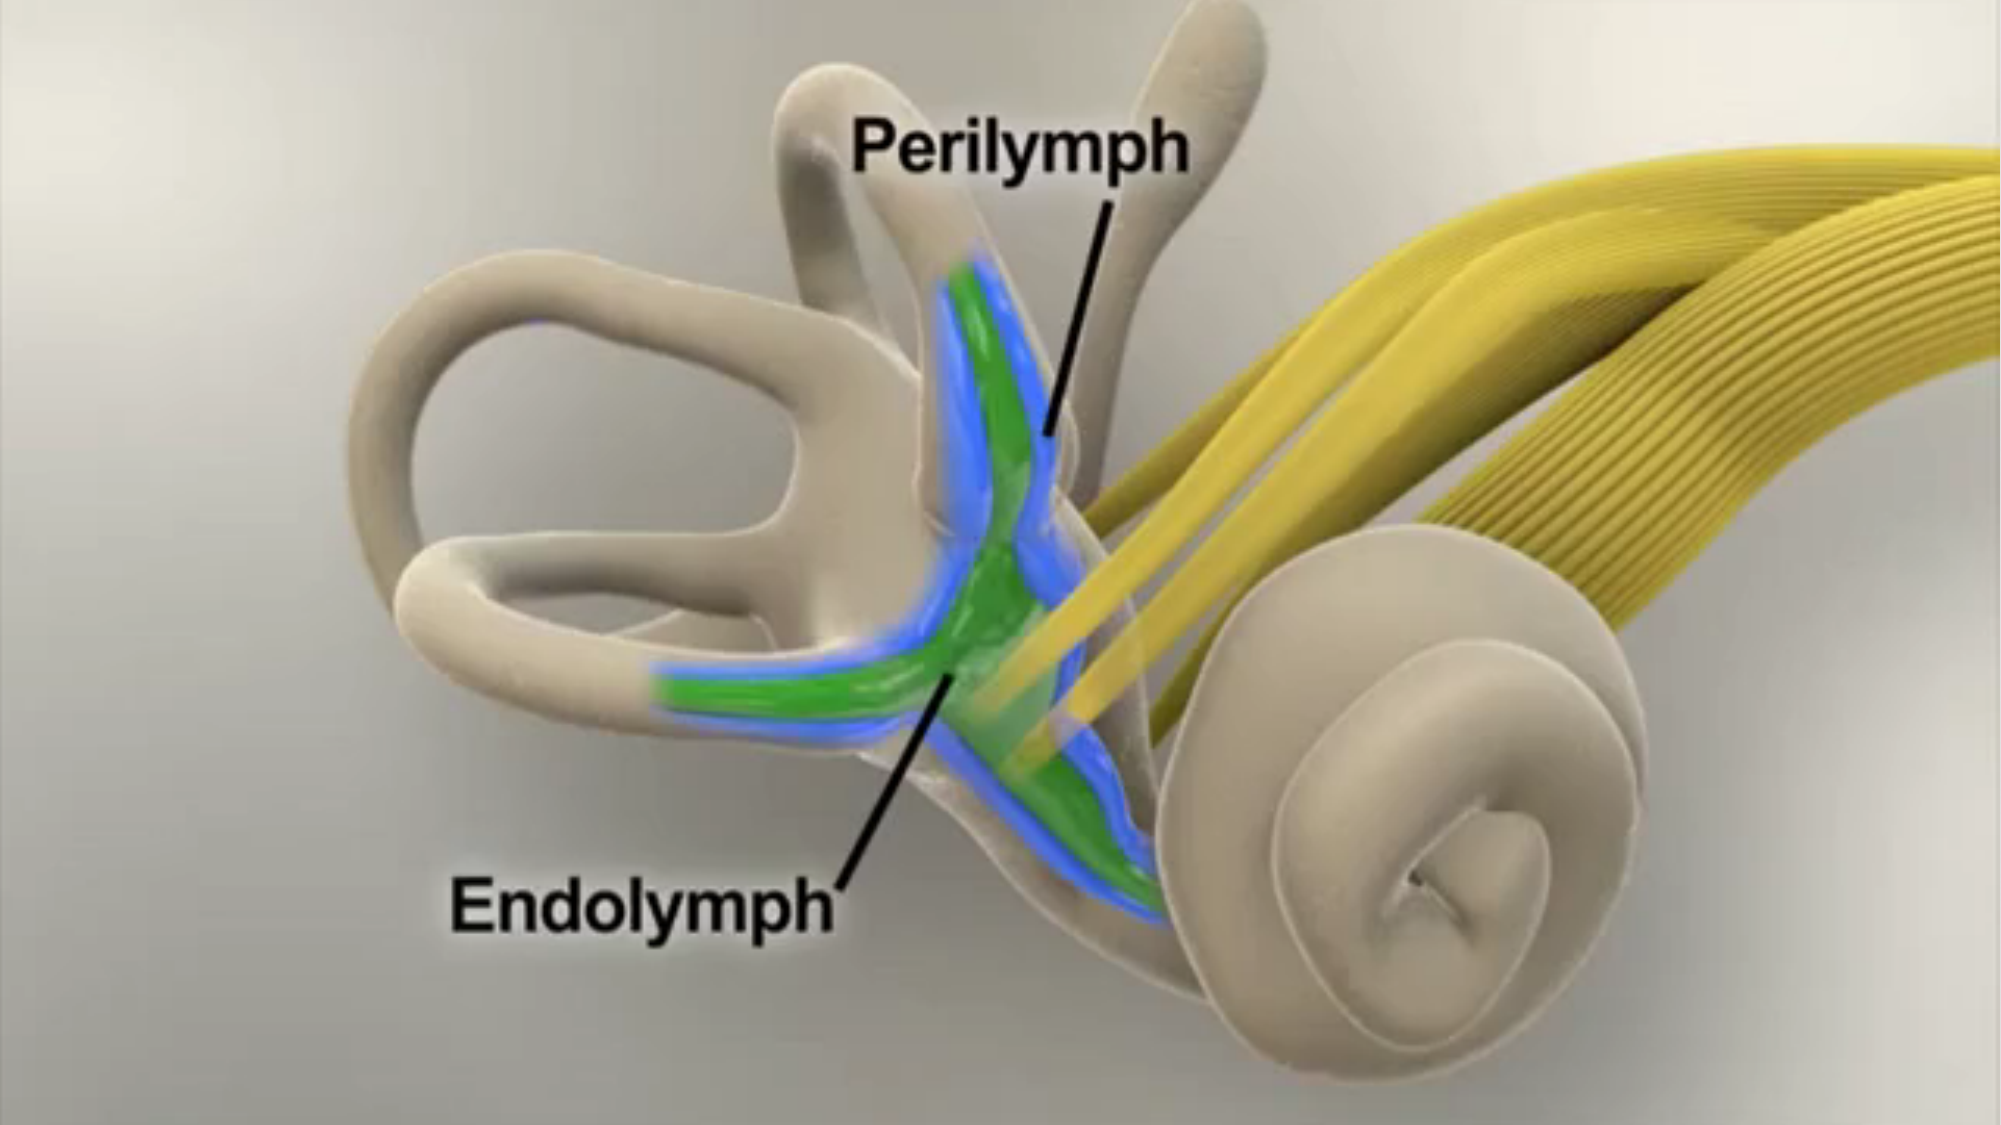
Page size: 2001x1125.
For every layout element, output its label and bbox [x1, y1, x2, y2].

text_box [0, 0, 2000, 1125]
